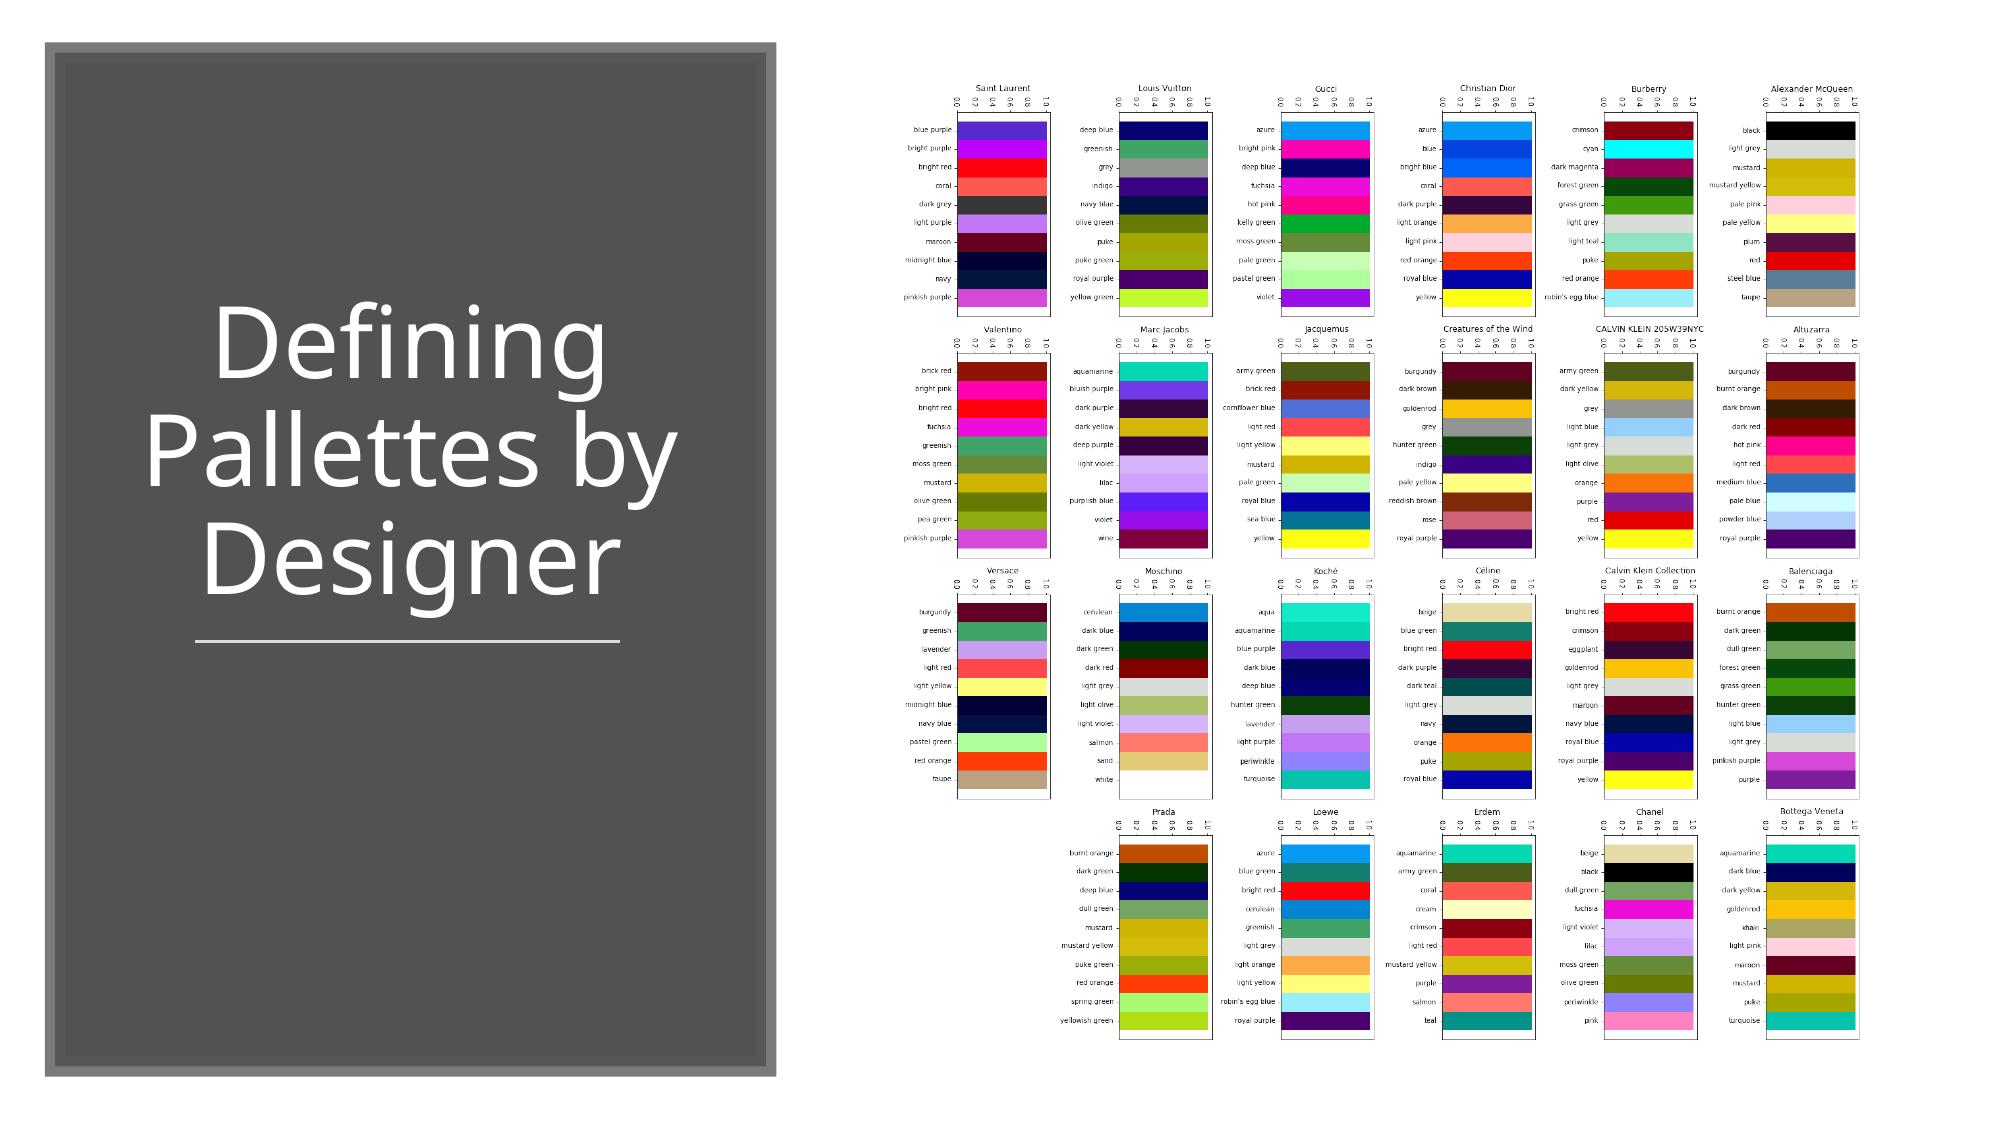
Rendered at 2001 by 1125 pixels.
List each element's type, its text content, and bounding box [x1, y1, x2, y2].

title Defining Pallettes by Designer [110, 149, 711, 624]
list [900, 80, 1866, 1046]
text_box [54, 52, 767, 1067]
